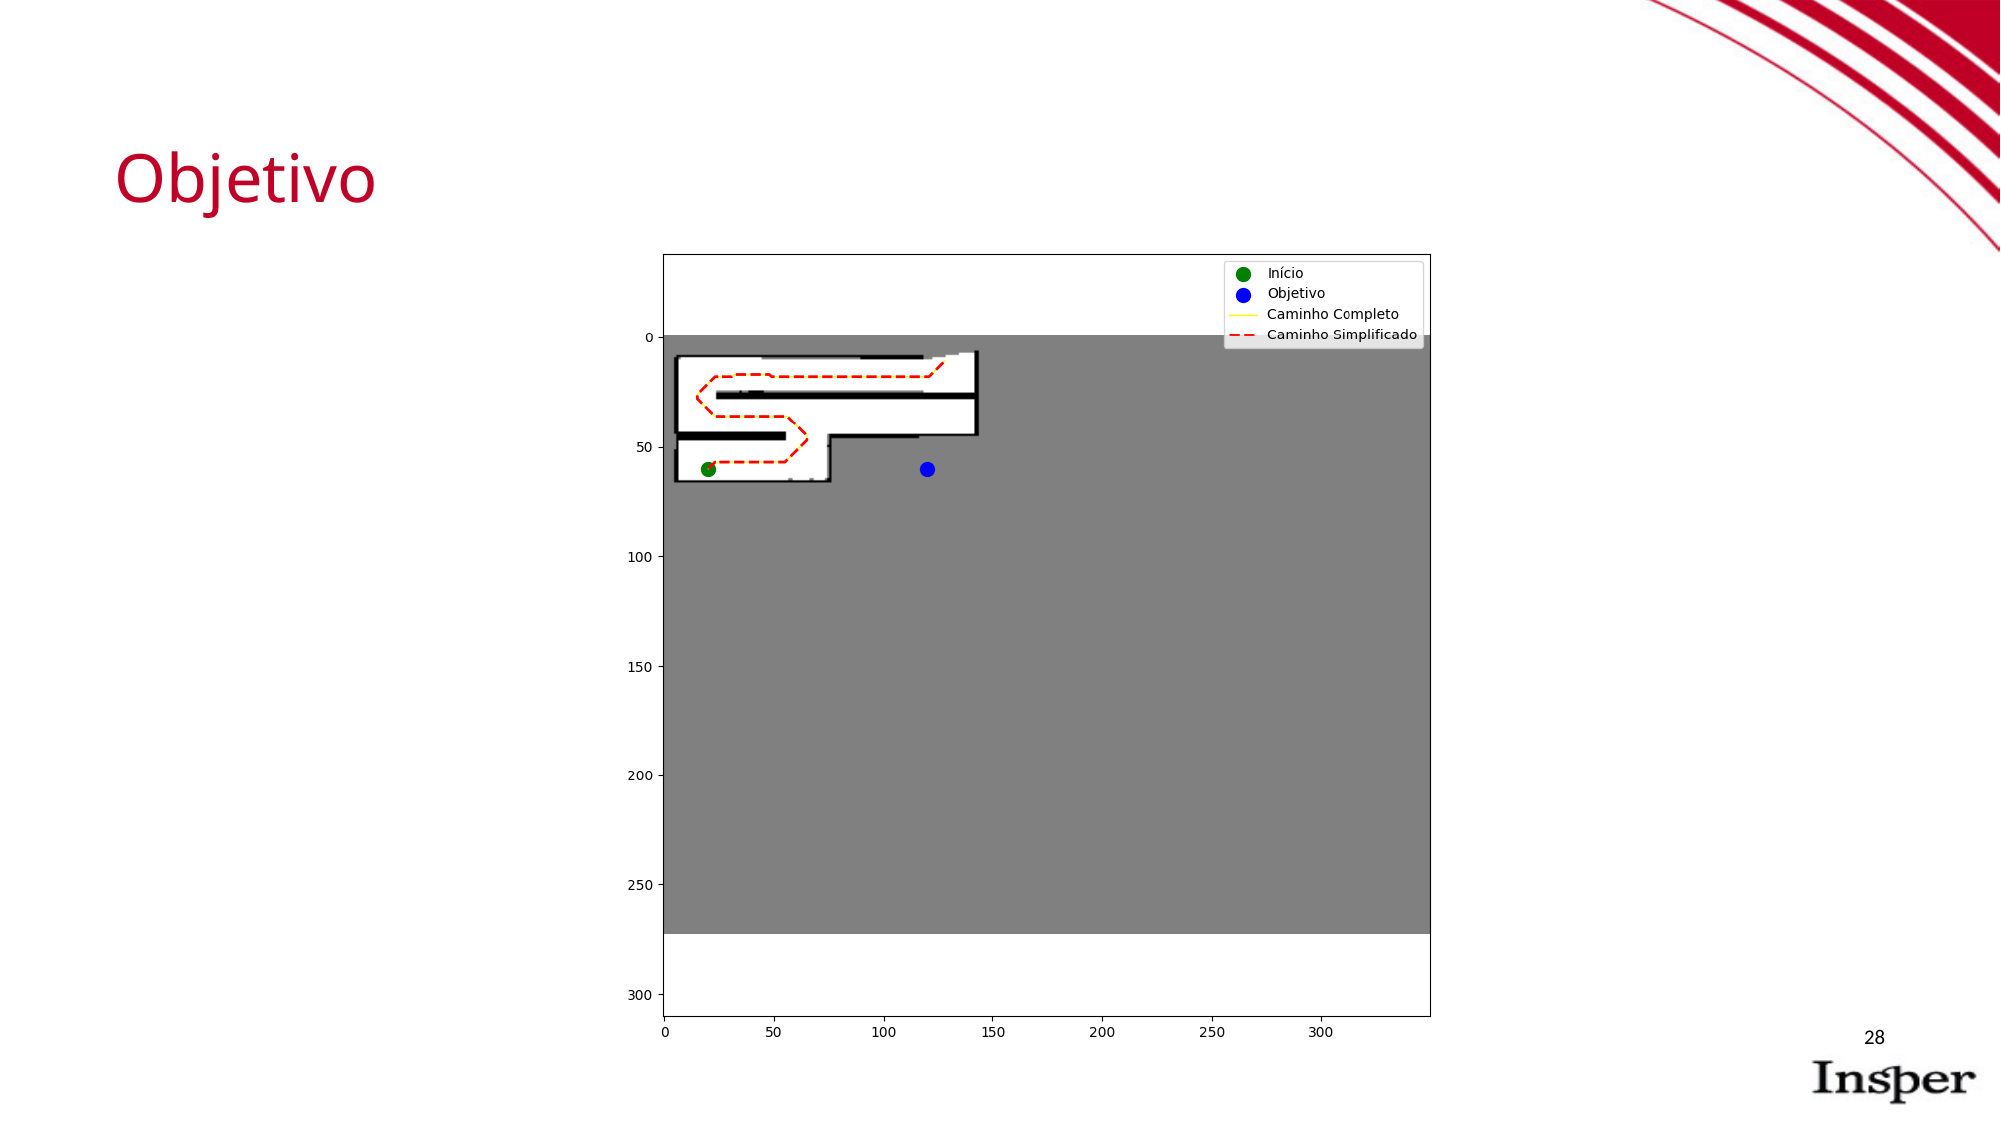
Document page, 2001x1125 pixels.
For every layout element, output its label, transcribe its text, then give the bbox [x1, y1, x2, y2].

picture [0, 0, 2000, 1125]
slide_number 28 [1490, 1016, 1900, 1076]
title Objetivo [99, 128, 1900, 230]
